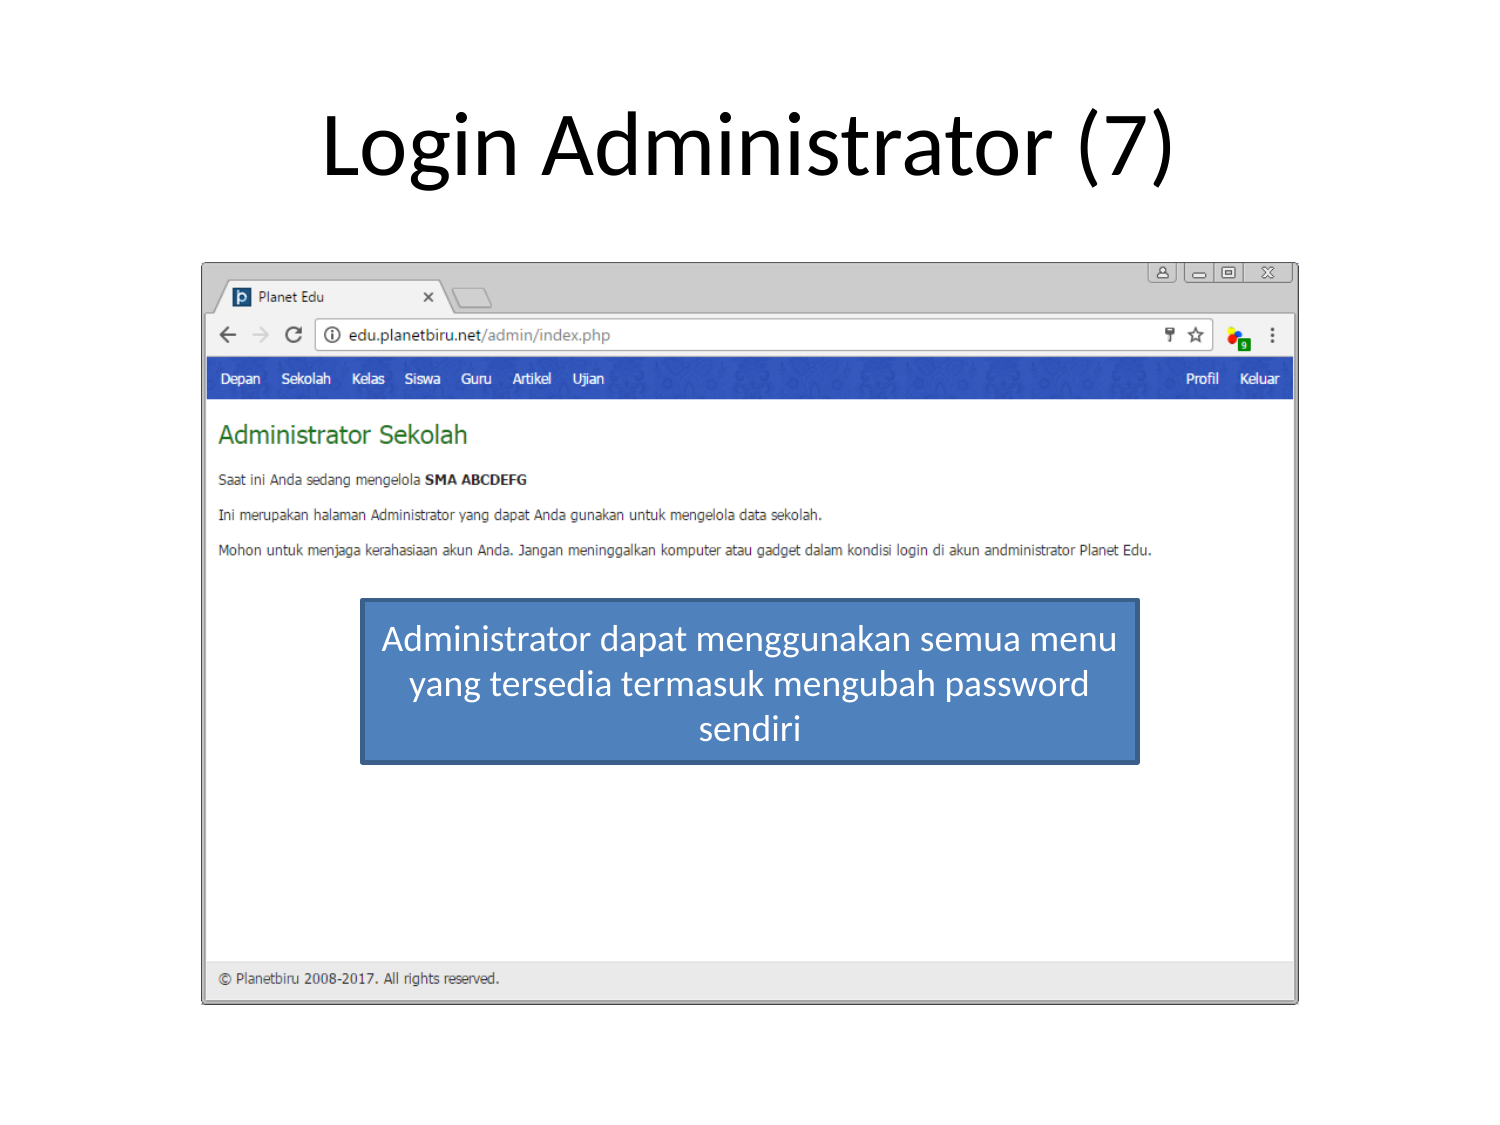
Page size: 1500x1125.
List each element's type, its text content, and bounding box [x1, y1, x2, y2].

title Login Administrator (7) [75, 45, 1425, 233]
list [200, 262, 1300, 1006]
